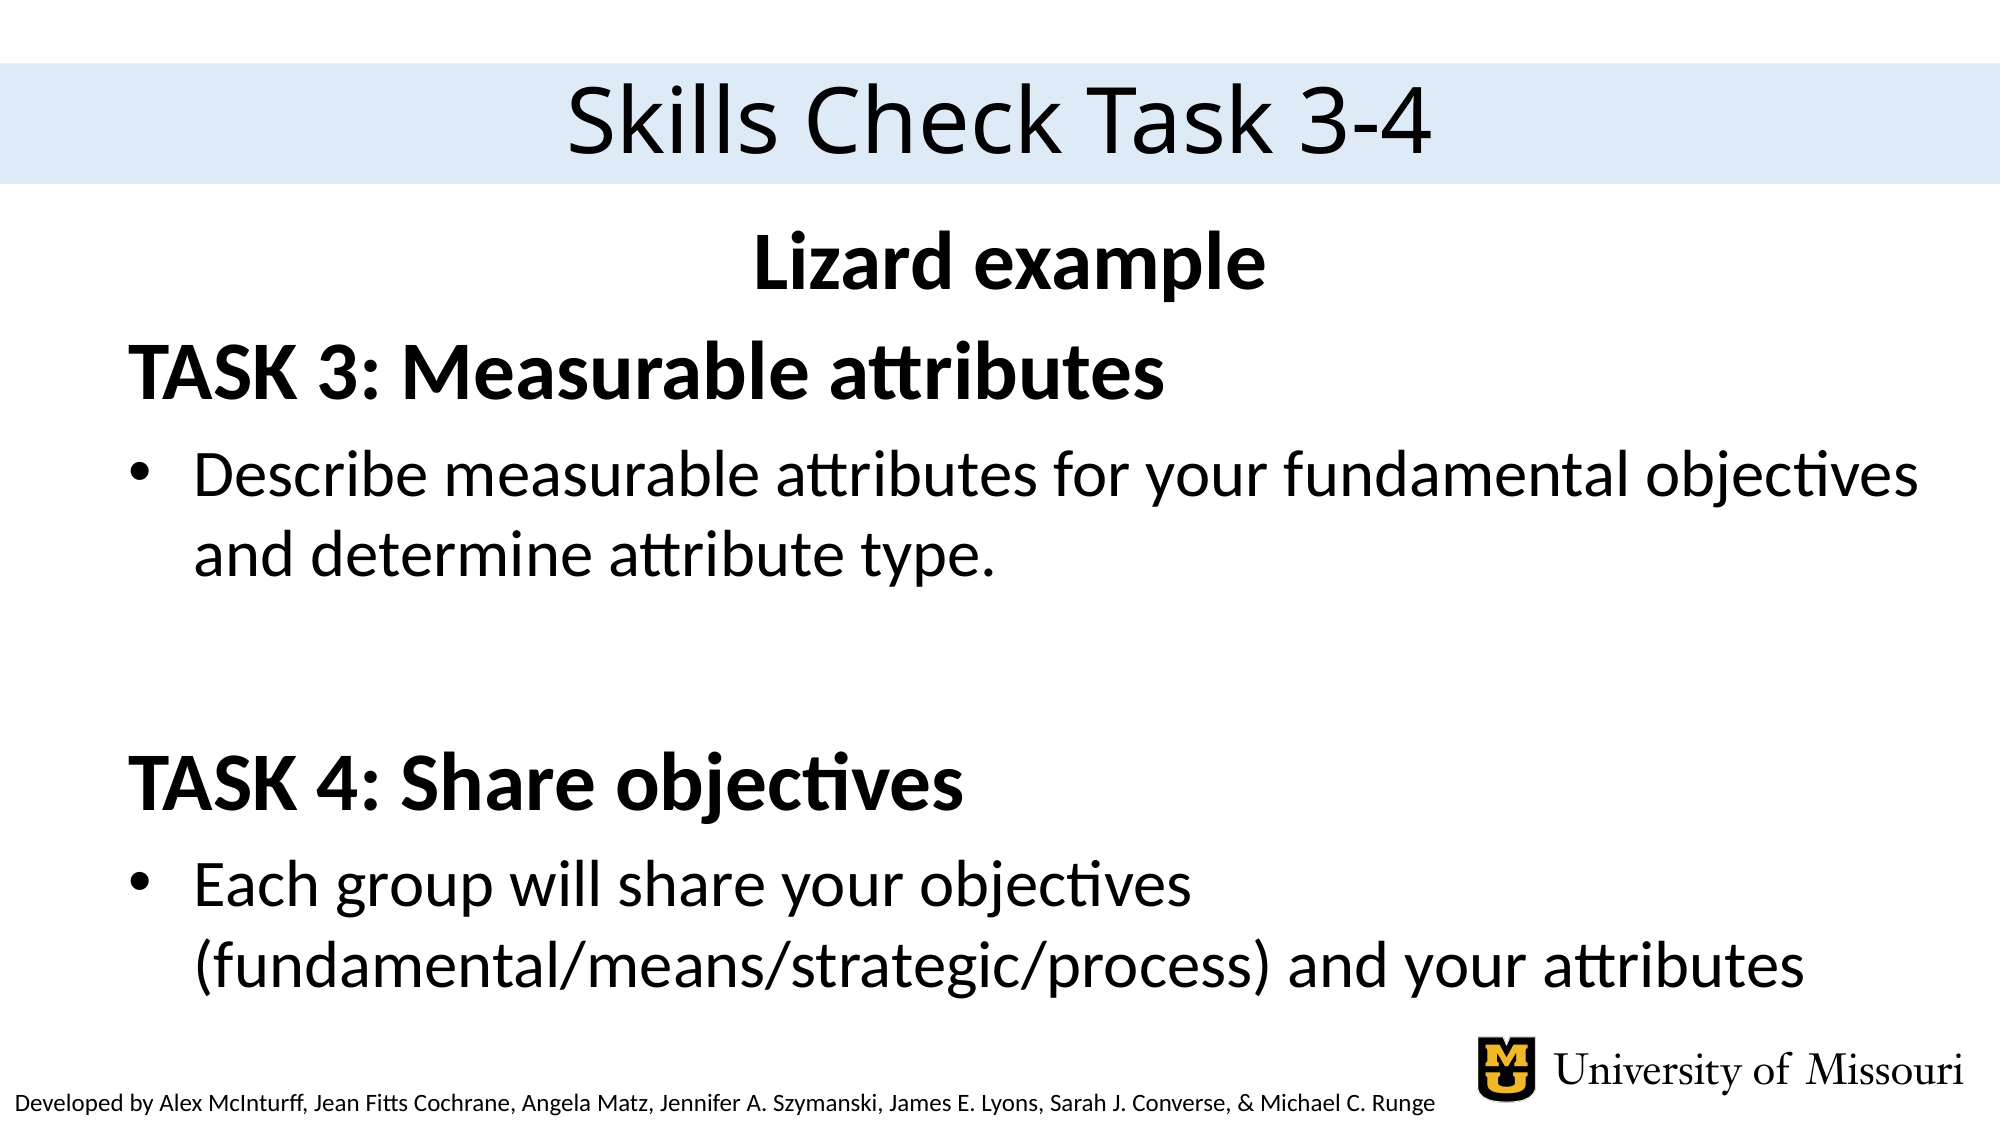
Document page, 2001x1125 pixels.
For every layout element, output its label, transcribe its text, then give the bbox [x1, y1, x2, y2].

text_box Skills Check Task 3-4 [0, 63, 2000, 184]
text_box TASK 3: Measurable attributes Describe measurable attributes for your fundamental objectives and determine attribute type. TASK 4: Share objectives Each group will share your objectives (fundamental/means/strategic/process) and your attributes [113, 314, 1971, 1029]
picture [1458, 1017, 1982, 1121]
text_box Developed by Alex McInturff, Jean Fitts Cochrane, Angela Matz, Jennifer A. Szymanski, James E. Lyons, Sarah J. Converse, & Michael C. Runge [0, 1079, 1463, 1125]
text_box Lizard example [10, 199, 2000, 314]
